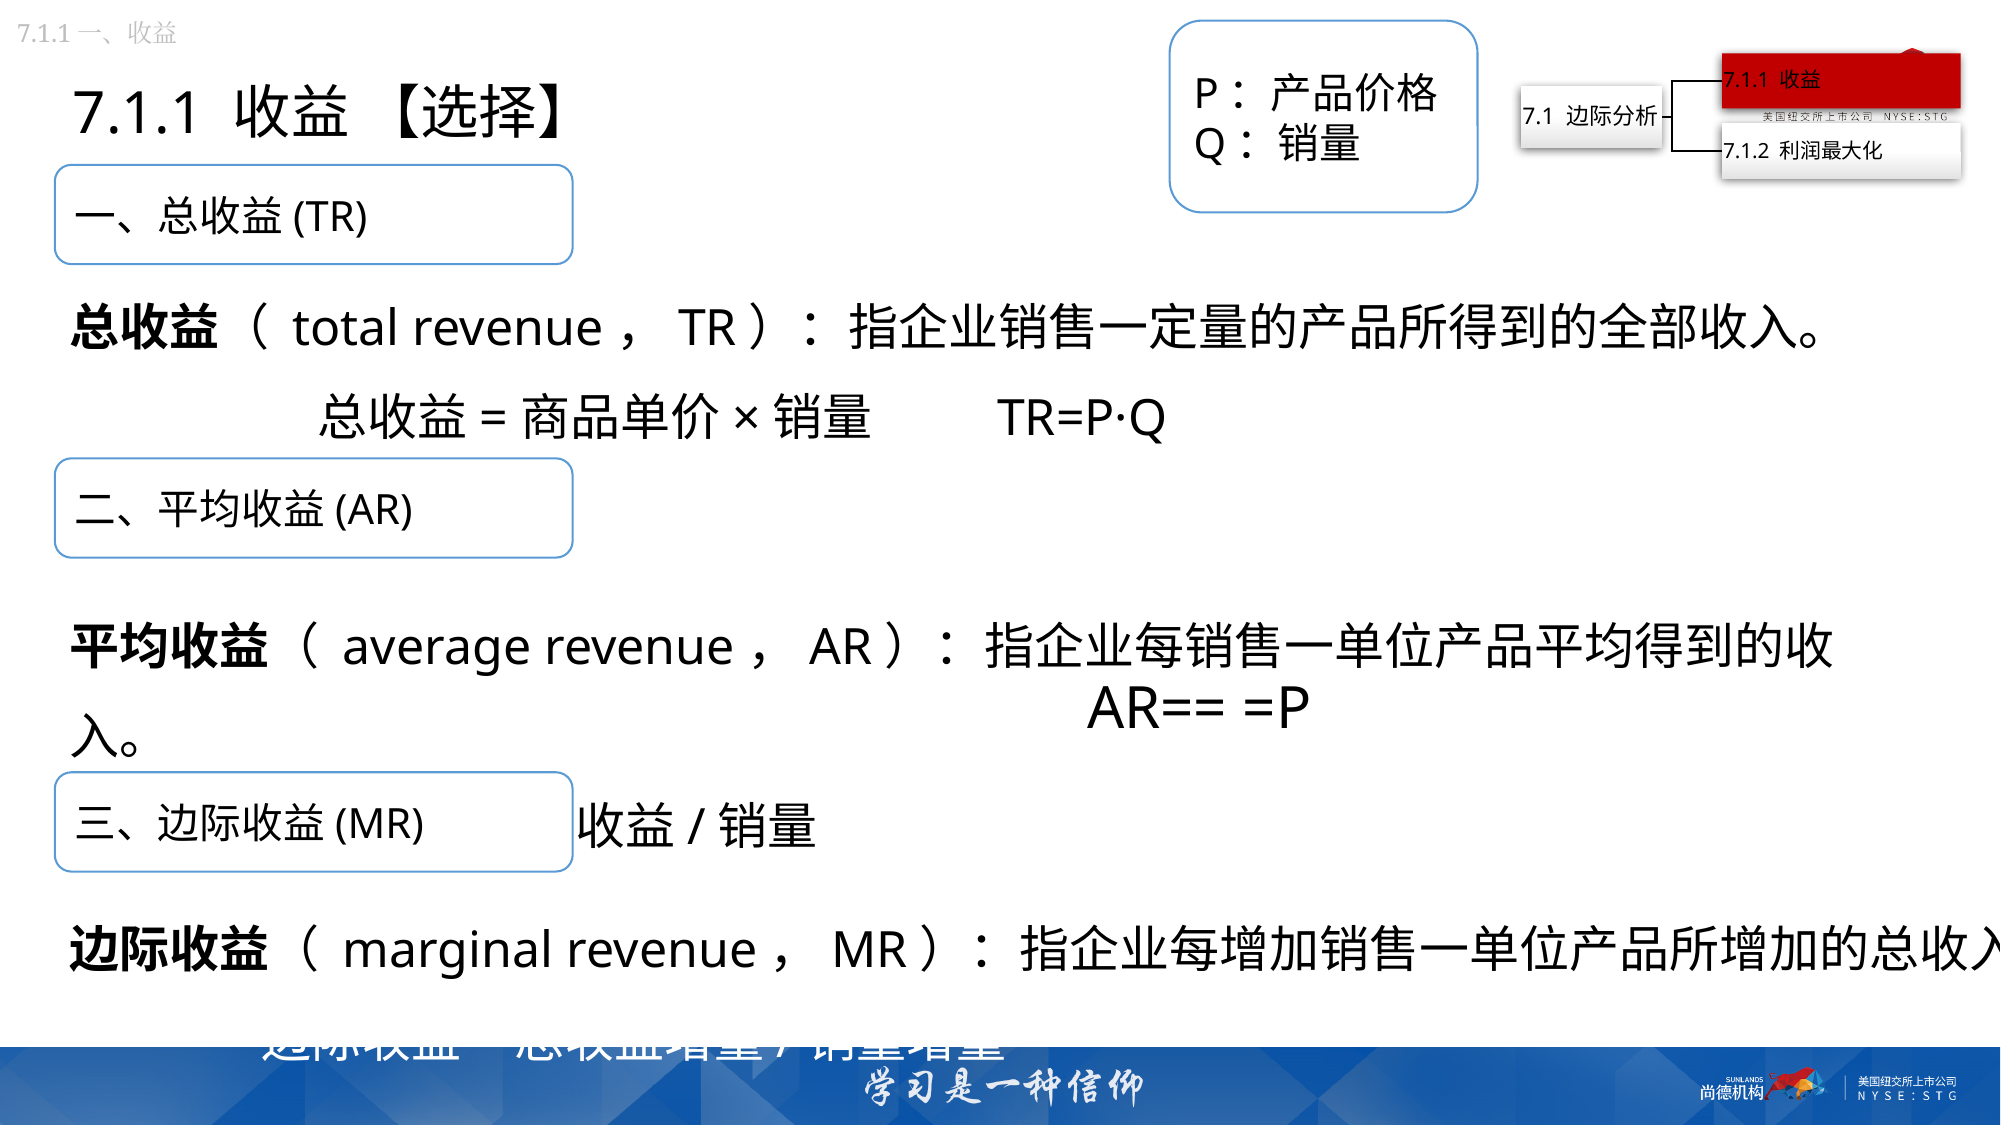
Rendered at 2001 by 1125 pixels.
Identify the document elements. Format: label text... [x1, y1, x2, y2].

text_box P：产品价格 Q：销量 [1168, 155, 1442, 214]
text_box P：产品价格 Q：销量 [1168, 19, 1442, 66]
picture [0, 1047, 2001, 1125]
text_box 二、平均收益(AR) [53, 457, 574, 559]
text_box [1442, 0, 2000, 276]
text_box 平均收益（ average revenue，AR）：指企业每销售一单位产品平均得到的收入。 平均收益=总收益/销量 [54, 577, 1933, 863]
text_box 三、边际收益(MR) [53, 771, 574, 873]
text_box 总收益（ total revenue，TR）：指企业销售一定量的产品所得到的全部收入。 总收益=商品单价×销量 TR=P·Q [54, 257, 1877, 453]
text_box 一、总收益(TR) [53, 163, 574, 257]
text_box 7.1.1 收益 【选择】 [54, 66, 1442, 155]
text_box 7.1.1一、收益 [2, 9, 193, 55]
text_box 边际收益（ marginal revenue，MR）：指企业每增加销售一单位产品所增加的总收入。 边际收益=总收益增量/销量增量 [54, 879, 2000, 1075]
